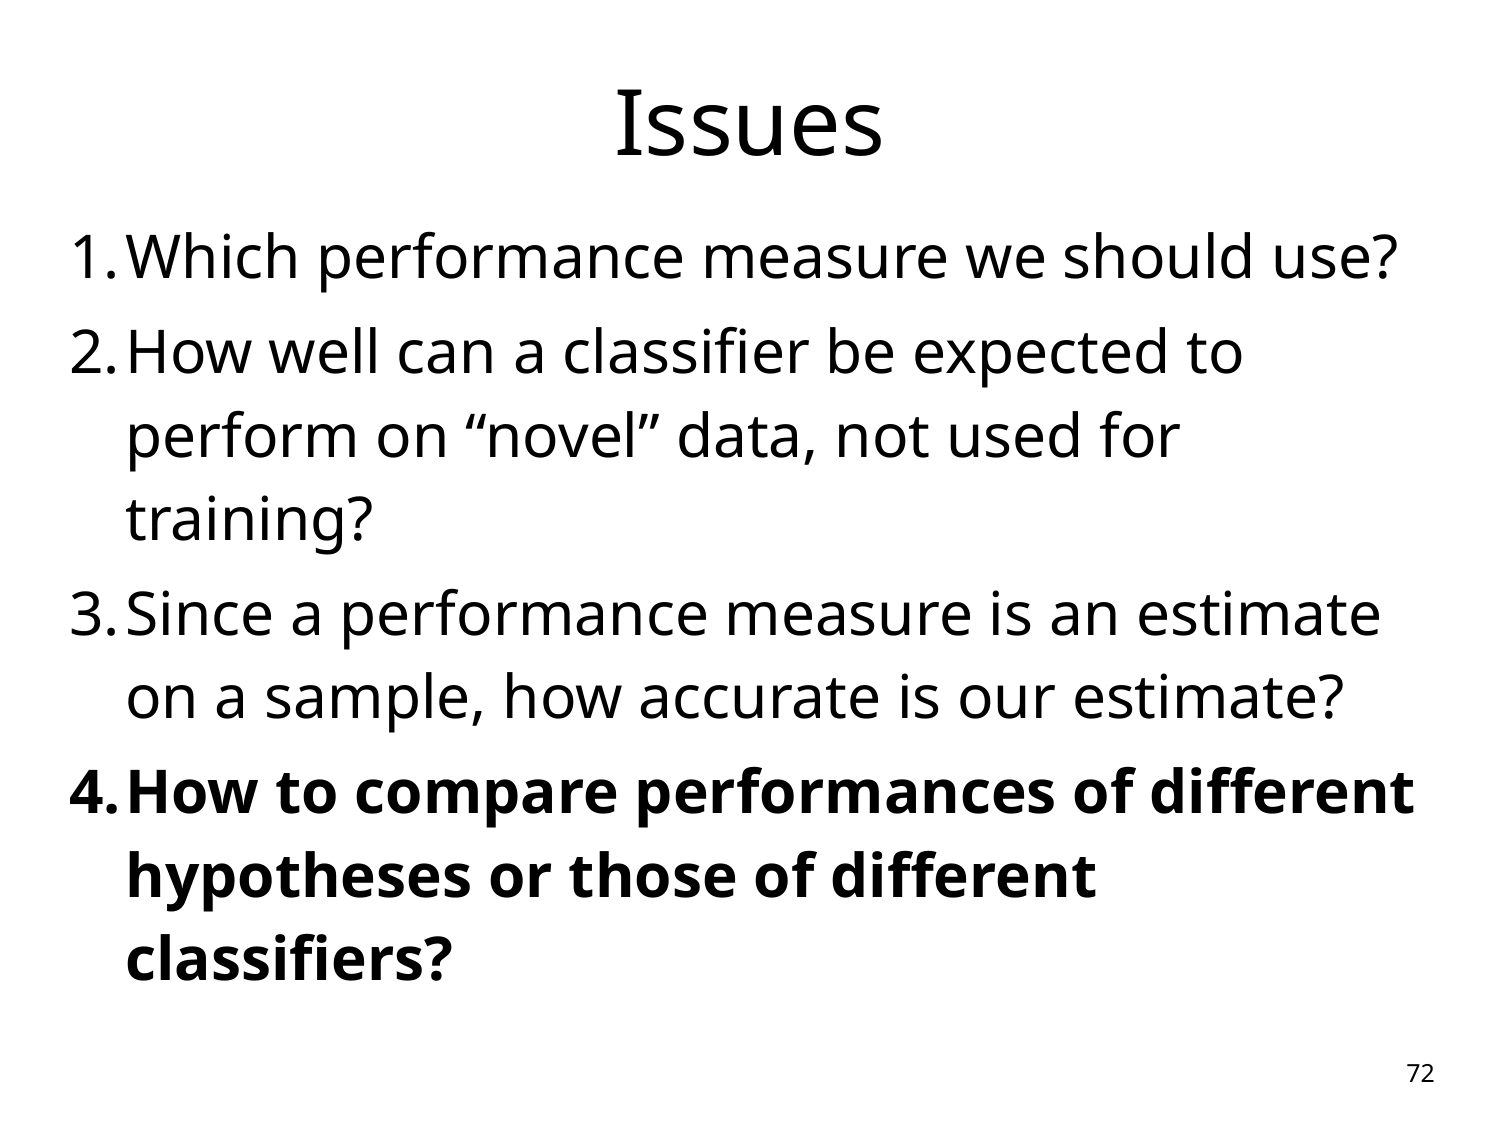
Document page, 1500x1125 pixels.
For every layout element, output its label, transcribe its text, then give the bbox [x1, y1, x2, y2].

slide_number 72 [1137, 1050, 1450, 1125]
title Issues [112, 37, 1388, 200]
list Which performance measure we should use? How well can a classifier be expected to perform on “novel” data, not used for training? Since a performance measure is an estimate on a sample, how accurate is our estimate? How to compare performances of different hypotheses or those of different classifiers? [54, 200, 1450, 969]
